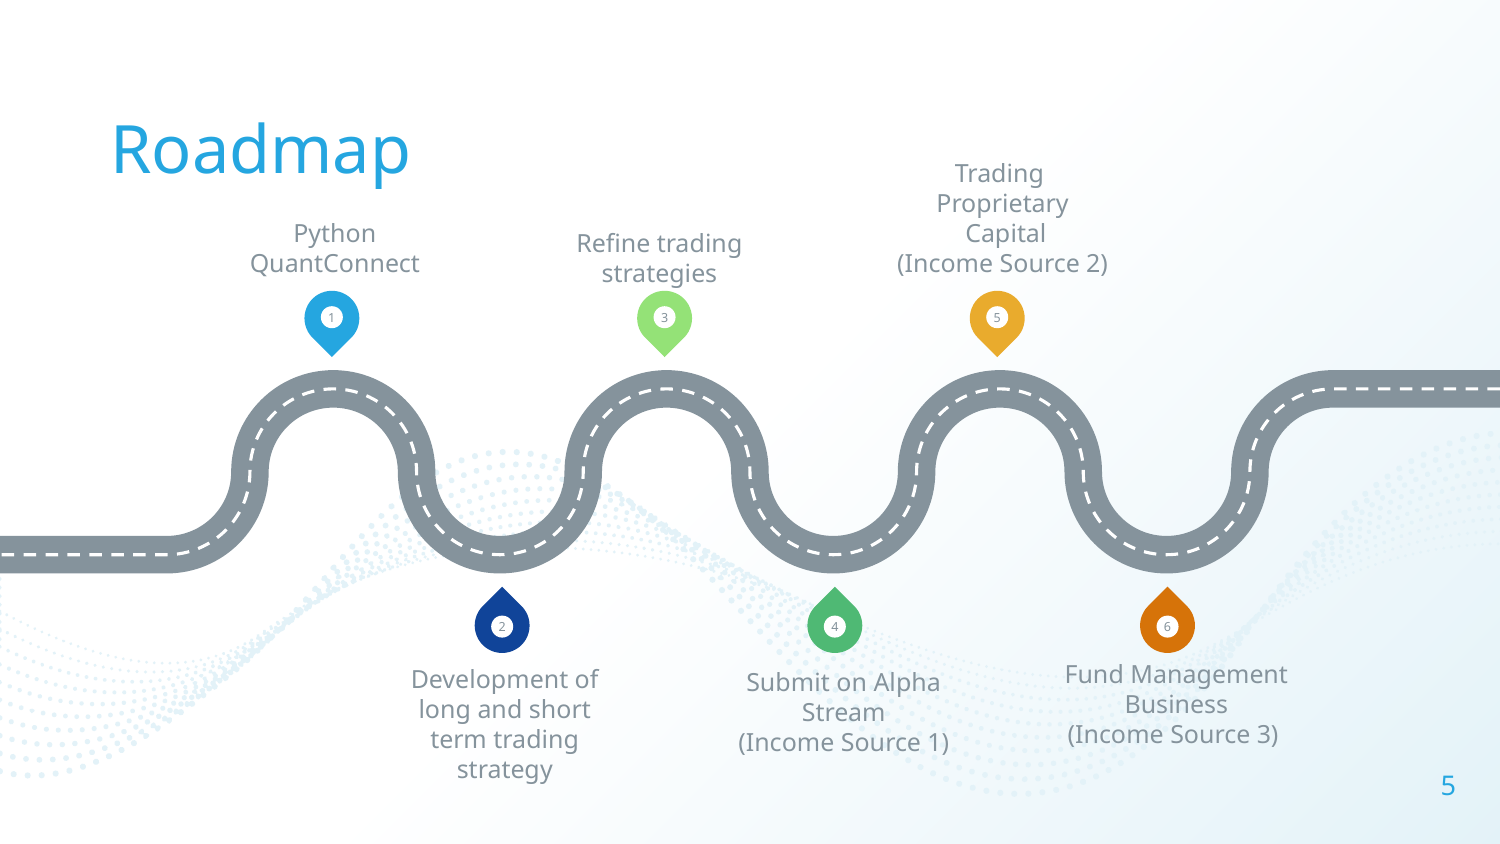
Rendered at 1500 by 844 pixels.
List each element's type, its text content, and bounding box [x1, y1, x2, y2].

text_box Fund Management Business (Income Source 3) [1061, 659, 1291, 747]
text_box Development of long and short term trading strategy [399, 664, 611, 752]
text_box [958, 279, 1037, 358]
text_box Python QuantConnect [146, 202, 524, 278]
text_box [292, 279, 371, 358]
title Roadmap [110, 123, 1270, 189]
text_box Submit on Alpha Stream (Income Source 1) [729, 666, 959, 755]
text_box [463, 586, 542, 665]
slide_number 5 [1366, 754, 1457, 819]
text_box Trading Proprietary Capital (Income Source 2) [891, 189, 1114, 278]
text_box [625, 279, 704, 358]
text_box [795, 586, 874, 665]
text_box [1128, 586, 1207, 665]
text_box [0, 388, 1500, 555]
text_box Refine trading strategies [553, 199, 765, 288]
